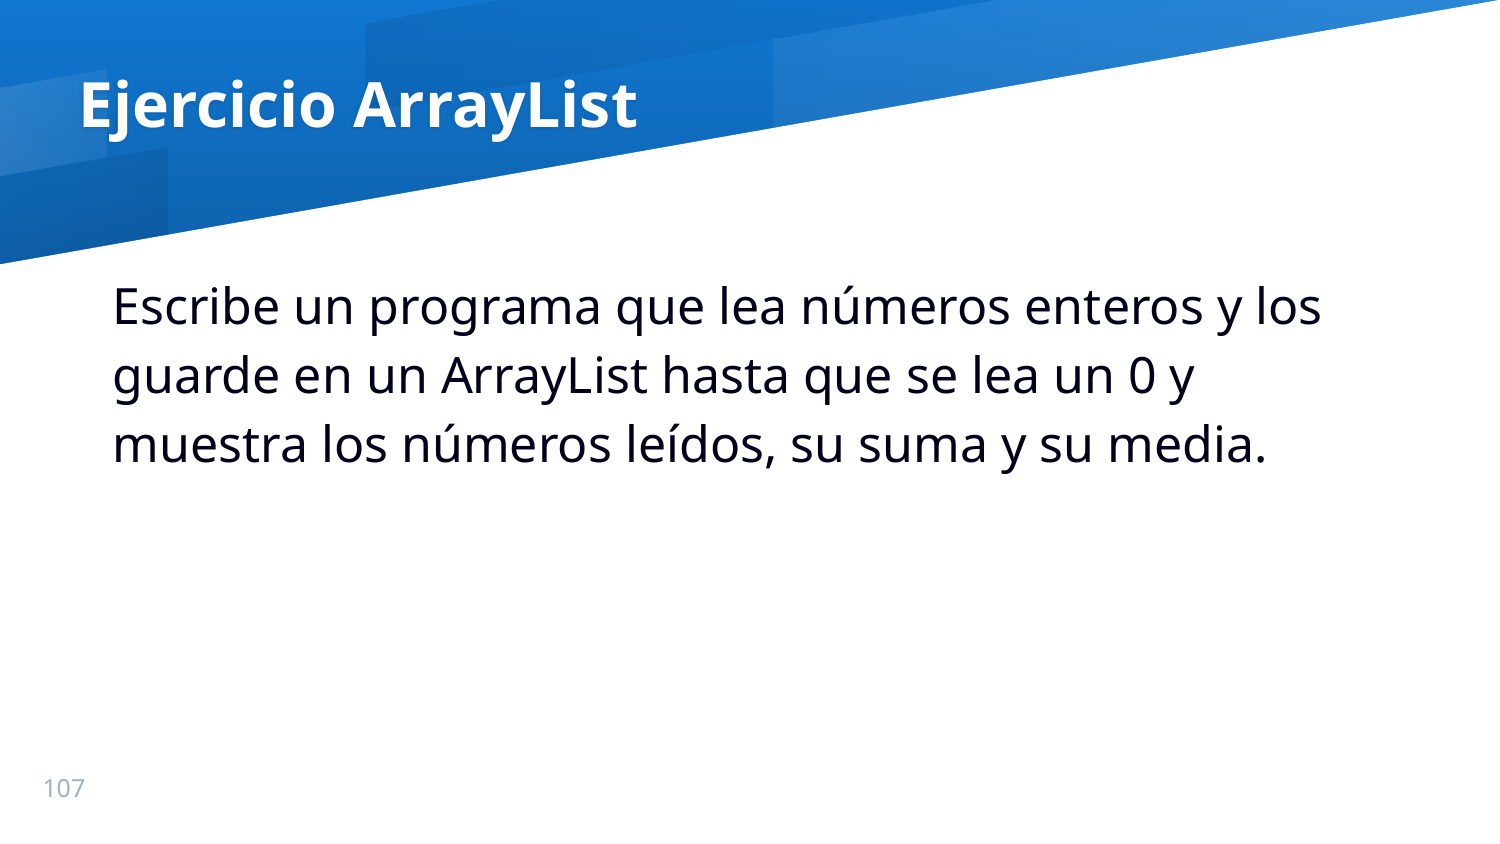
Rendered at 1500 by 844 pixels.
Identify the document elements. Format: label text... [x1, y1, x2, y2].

title Ejercicio ArrayList [78, 21, 1136, 184]
slide_number 107 [42, 766, 122, 807]
list Escribe un programa que lea números enteros y los guarde en un ArrayList hasta que se lea un 0 y muestra los números leídos, su suma y su media. [83, 265, 1346, 571]
